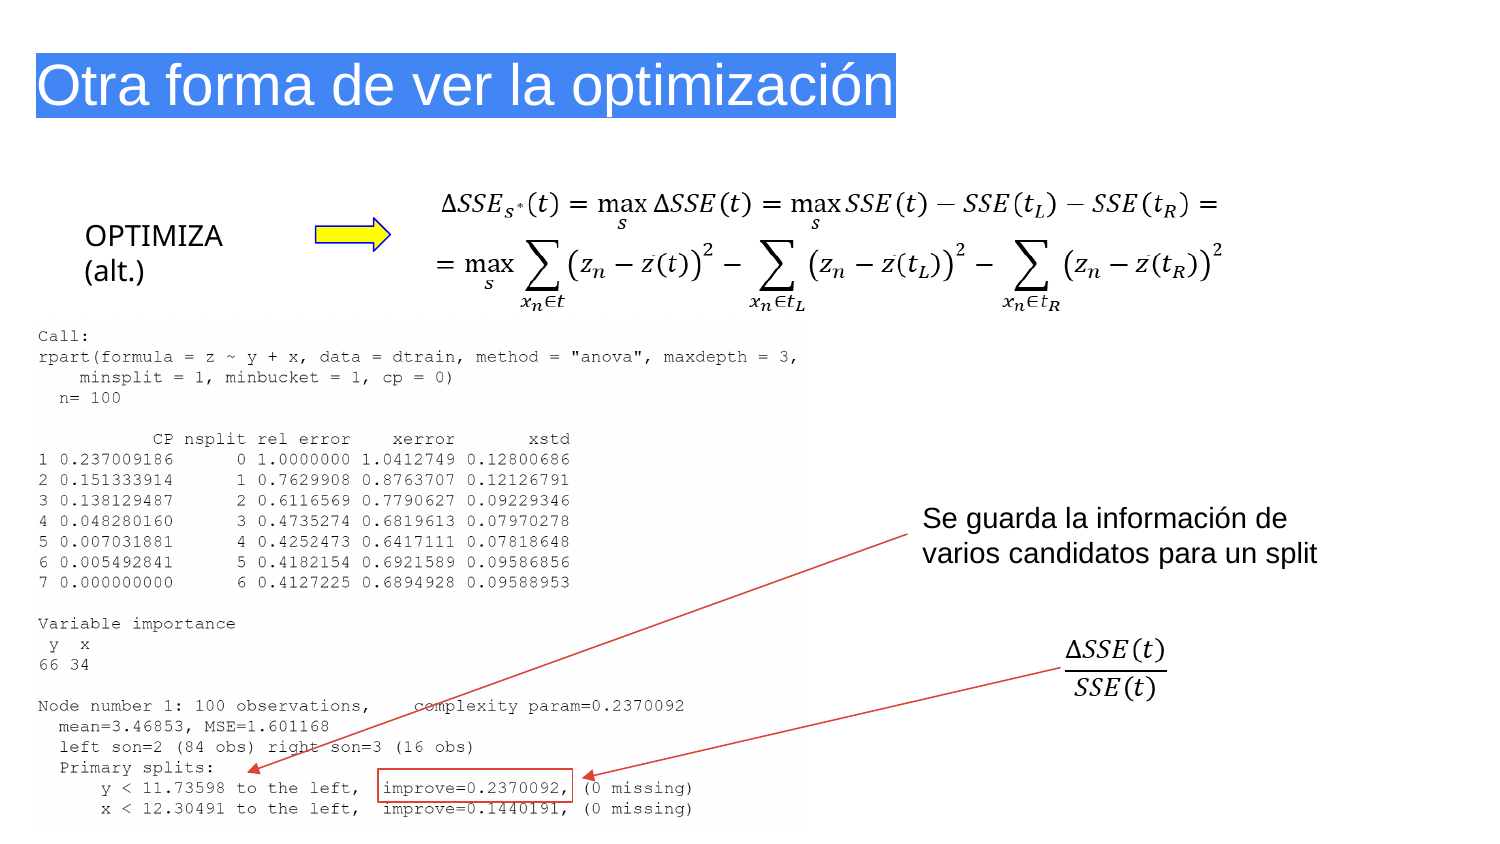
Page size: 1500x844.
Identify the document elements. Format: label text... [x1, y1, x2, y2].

title Otra forma de ver la optimización [21, 19, 1066, 132]
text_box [246, 534, 908, 773]
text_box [581, 667, 1061, 779]
picture [35, 318, 808, 828]
text_box Se guarda la información de varios candidatos para un split [907, 491, 1365, 577]
text_box OPTIMIZA (alt.) [69, 202, 291, 303]
text_box [1060, 633, 1170, 702]
text_box [315, 217, 391, 252]
text_box [415, 179, 1244, 319]
